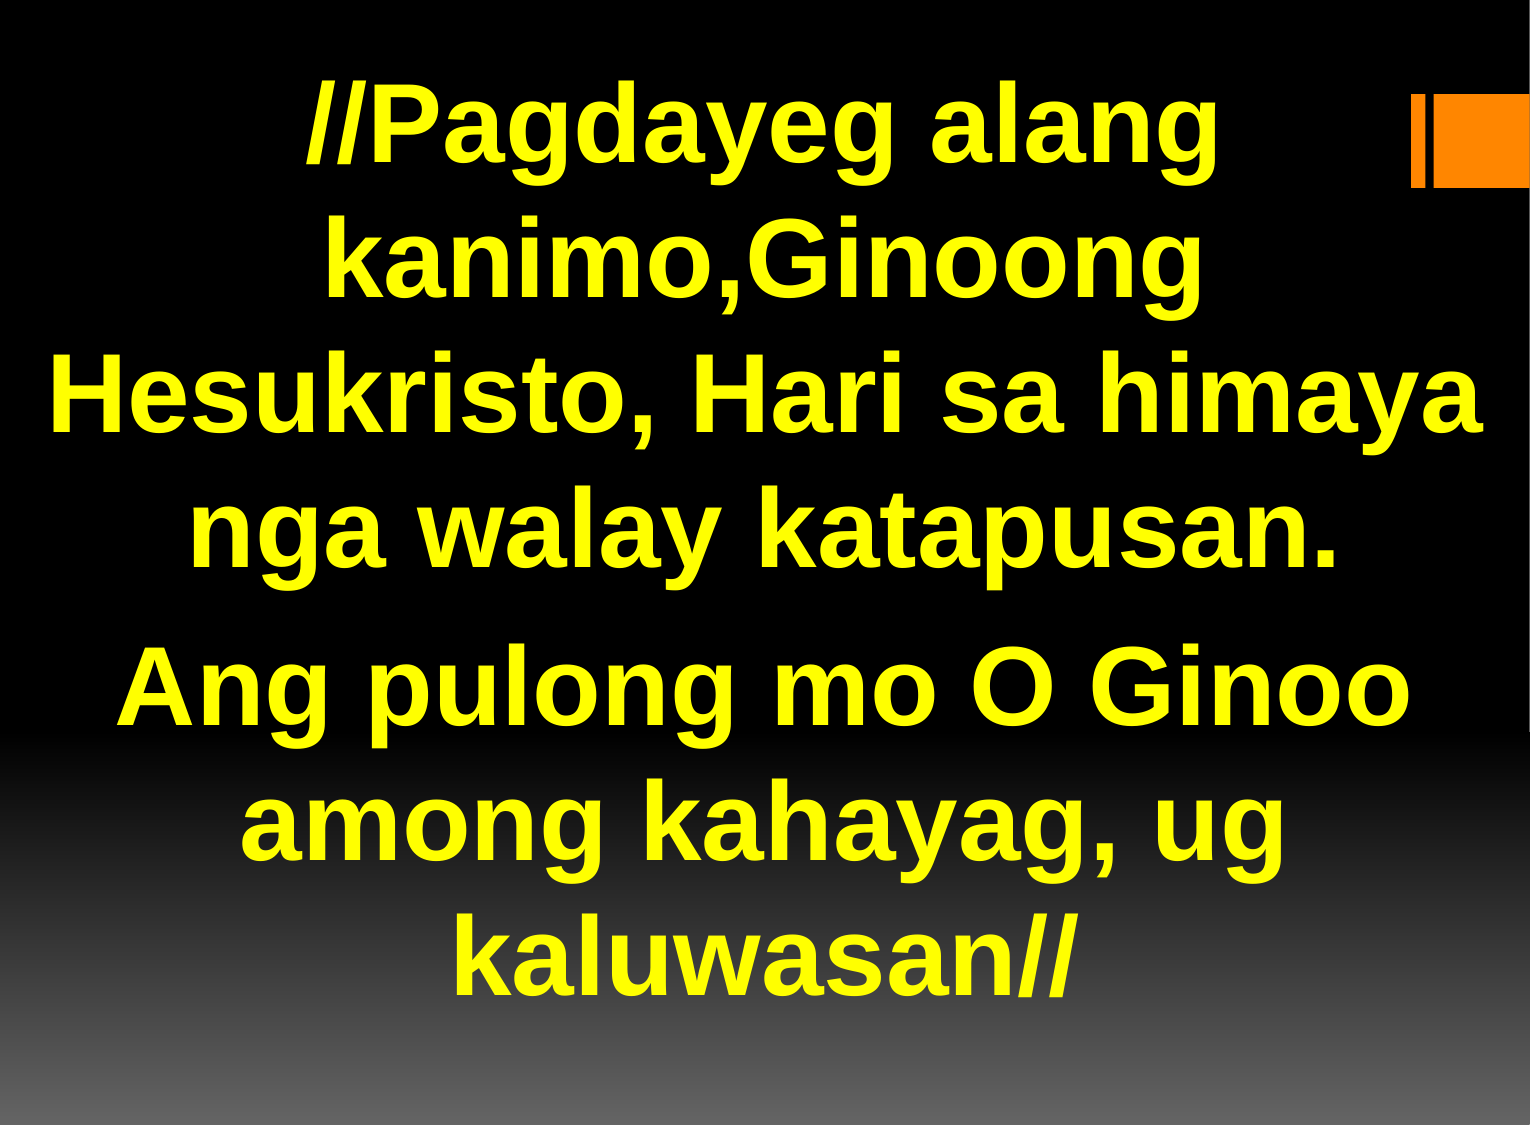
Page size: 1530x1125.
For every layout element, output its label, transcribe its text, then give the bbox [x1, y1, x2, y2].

subtitle //Pagdayeg alang kanimo,Ginoong Hesukristo, Hari sa himaya nga walay katapusan. Ang pulong mo O Ginoo among kahayag, ug kaluwasan// [20, 42, 1509, 828]
